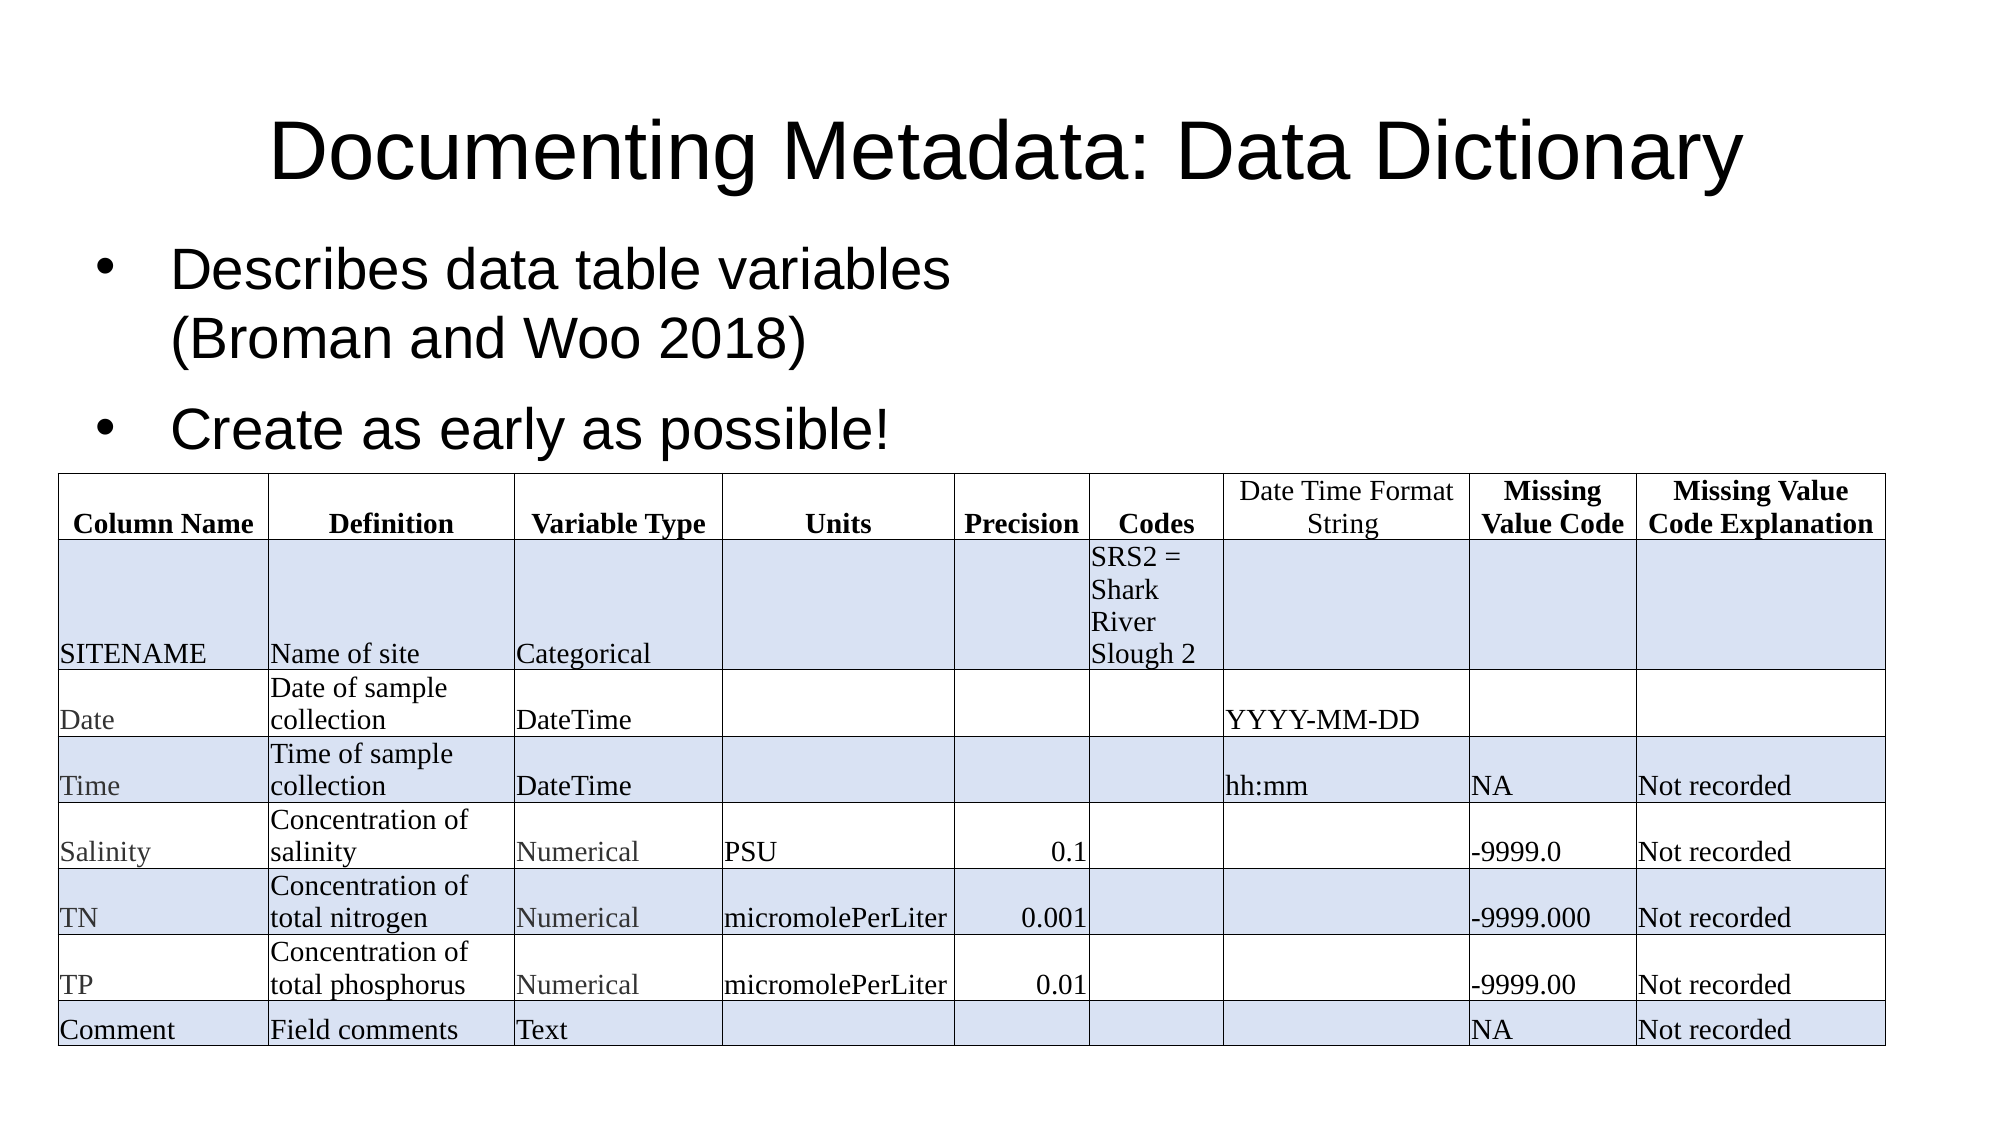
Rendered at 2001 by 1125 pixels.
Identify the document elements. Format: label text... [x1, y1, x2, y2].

table_cell [1090, 1001, 1223, 1045]
table_cell Field comments [269, 1001, 514, 1045]
table_header Column Name [59, 474, 268, 539]
table_cell [723, 737, 954, 802]
table_cell Not recorded [1637, 935, 1885, 1000]
table_cell Time of sample collection [269, 737, 514, 802]
table_cell [1637, 670, 1885, 736]
table_cell Comment [59, 1001, 268, 1045]
table_cell 0.01 [955, 935, 1089, 1000]
table_cell -9999.0 [1470, 803, 1636, 868]
table_cell Name of site [269, 540, 514, 669]
table_cell [1224, 803, 1469, 868]
table_cell [723, 670, 954, 736]
table_cell [955, 540, 1089, 669]
table_cell [955, 670, 1089, 736]
table_cell NA [1470, 737, 1636, 802]
table_cell [1090, 803, 1223, 868]
table_cell DateTime [515, 670, 722, 736]
table_cell DateTime [515, 737, 722, 802]
table_cell Numerical [515, 869, 722, 934]
table_cell [1224, 869, 1469, 934]
table_cell micromolePerLiter [723, 869, 954, 934]
table_cell 0.1 [955, 803, 1089, 868]
table_cell Not recorded [1637, 1001, 1885, 1045]
table_header Definition [269, 474, 514, 539]
table_header Units [723, 474, 954, 539]
table_cell 0.001 [955, 869, 1089, 934]
table_cell [955, 1001, 1089, 1045]
table_cell Concentration of total nitrogen [269, 869, 514, 934]
table_cell hh:mm [1224, 737, 1469, 802]
table_cell [955, 737, 1089, 802]
table_cell Concentration of salinity [269, 803, 514, 868]
table_cell Numerical [515, 803, 722, 868]
table_cell [723, 540, 954, 669]
title Documenting Metadata: Data Dictionary [137, 53, 1876, 252]
table_cell TP [59, 935, 268, 1000]
table_cell Time [59, 737, 268, 802]
table_cell Concentration of total phosphorus [269, 935, 514, 1000]
table_cell [723, 1001, 954, 1045]
table_cell [1224, 540, 1469, 669]
table_cell -9999.00 [1470, 935, 1636, 1000]
table_cell Salinity [59, 803, 268, 868]
table_cell Date of sample collection [269, 670, 514, 736]
table_cell NA [1470, 1001, 1636, 1045]
table_cell Date [59, 670, 268, 736]
table_cell YYYY-MM-DD [1224, 670, 1469, 736]
table_cell [1090, 869, 1223, 934]
table_cell [1090, 935, 1223, 1000]
table_cell SITENAME [59, 540, 268, 669]
table_cell -9999.000 [1470, 869, 1636, 934]
table_cell [1637, 540, 1885, 669]
table_header Missing Value Code Explanation [1637, 474, 1885, 539]
table_cell Categorical [515, 540, 722, 669]
table_cell Not recorded [1637, 803, 1885, 868]
table_cell [1090, 670, 1223, 736]
table_cell [1470, 670, 1636, 736]
table_cell Numerical [515, 935, 722, 1000]
table_header Precision [955, 474, 1089, 539]
table_cell PSU [723, 803, 954, 868]
text_box Describes data table variables (Broman and Woo 2018) Create as early as possible! [80, 223, 1052, 473]
table_cell [1090, 737, 1223, 802]
table_cell Not recorded [1637, 869, 1885, 934]
table_cell micromolePerLiter [723, 935, 954, 1000]
table_header Variable Type [515, 474, 722, 539]
table_cell Not recorded [1637, 737, 1885, 802]
table_header Codes [1090, 474, 1223, 539]
table_header Missing Value Code [1470, 474, 1636, 539]
table_cell SRS2 = Shark River Slough 2 [1090, 540, 1223, 669]
table_cell TN [59, 869, 268, 934]
table_header Date Time Format String [1224, 474, 1469, 539]
table_cell [1470, 540, 1636, 669]
table_cell Text [515, 1001, 722, 1045]
table_cell [1224, 935, 1469, 1000]
table_cell [1224, 1001, 1469, 1045]
